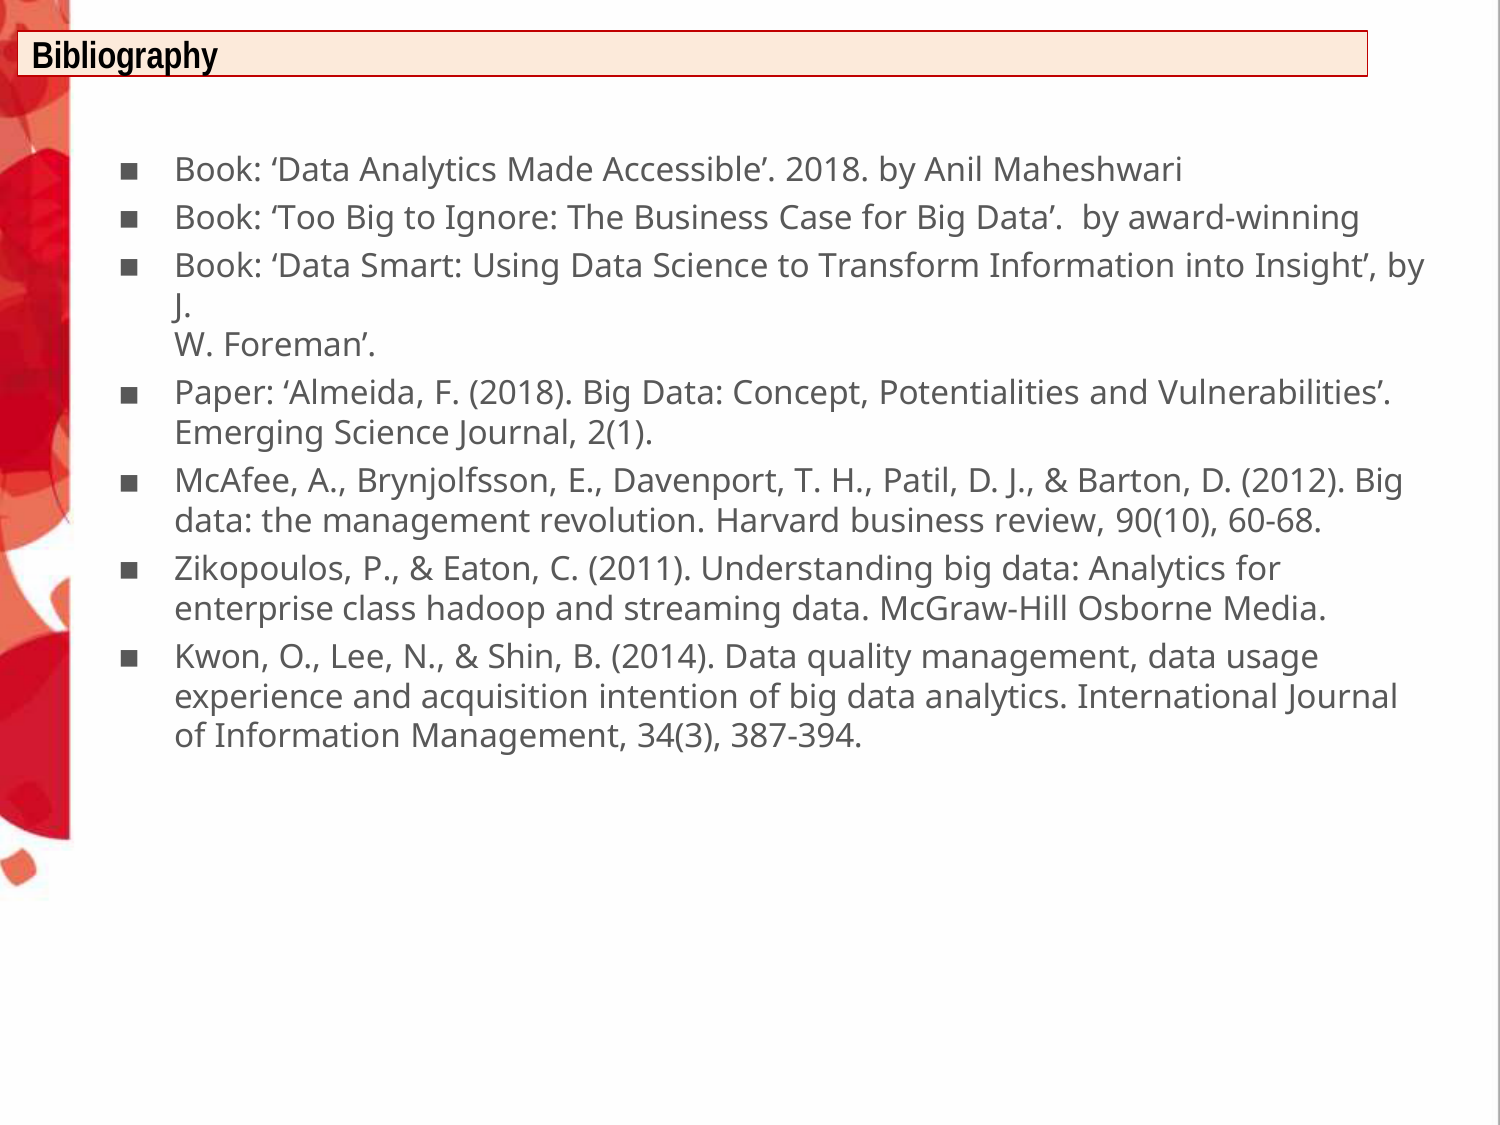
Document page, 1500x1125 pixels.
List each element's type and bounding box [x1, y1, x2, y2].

picture [0, 0, 1500, 1125]
text_box [115, 148, 1428, 755]
text_box [17, 30, 1368, 77]
